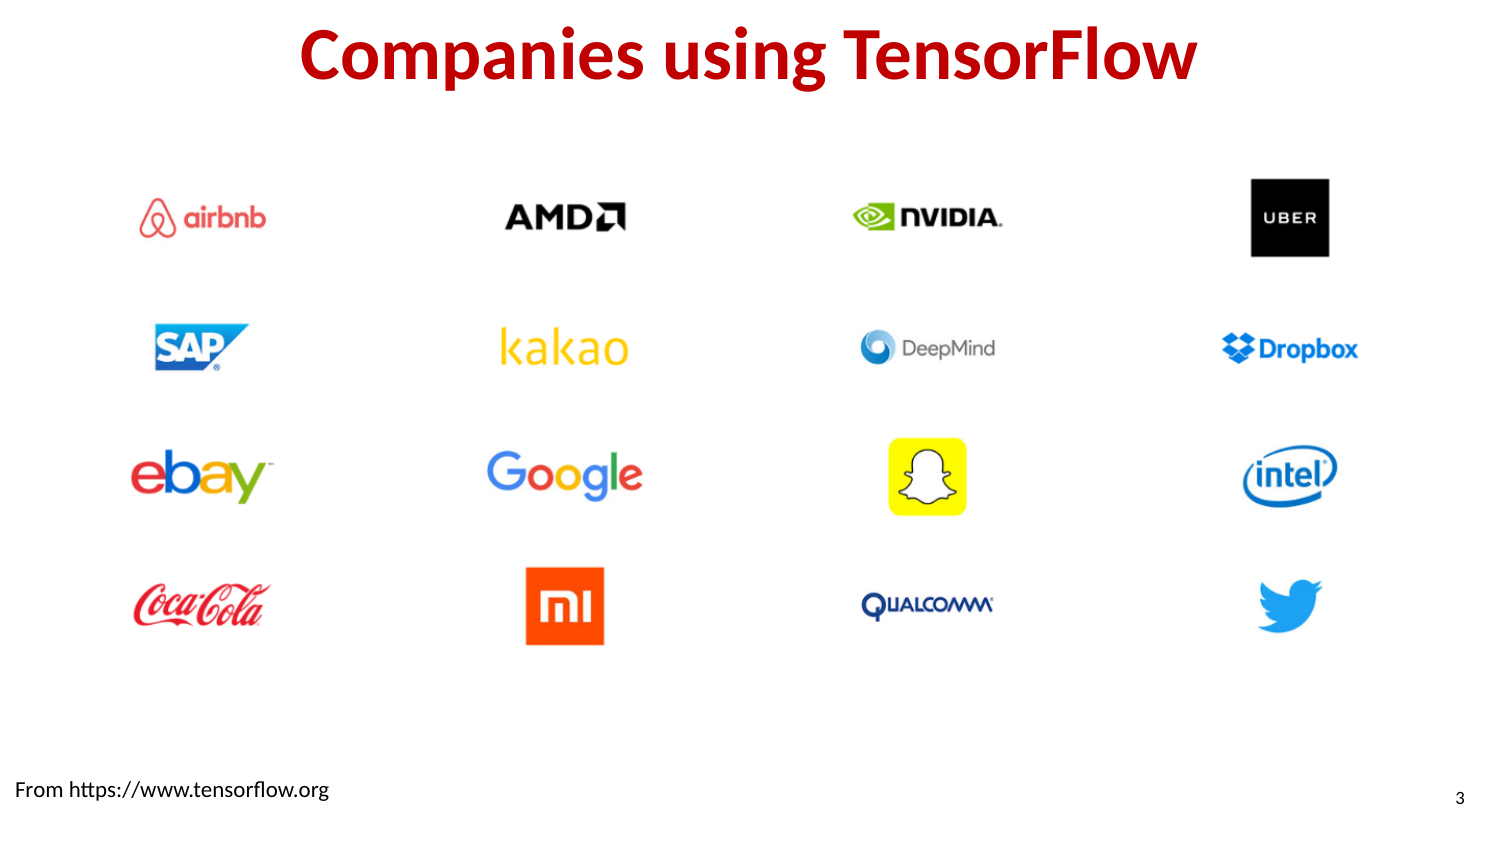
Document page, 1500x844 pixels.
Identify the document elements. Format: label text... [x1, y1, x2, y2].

picture [115, 148, 1385, 695]
text_box From https://www.tensorflow.org [0, 762, 713, 839]
title Companies using TensorFlow [0, 0, 1500, 94]
slide_number 3 [1389, 764, 1480, 830]
